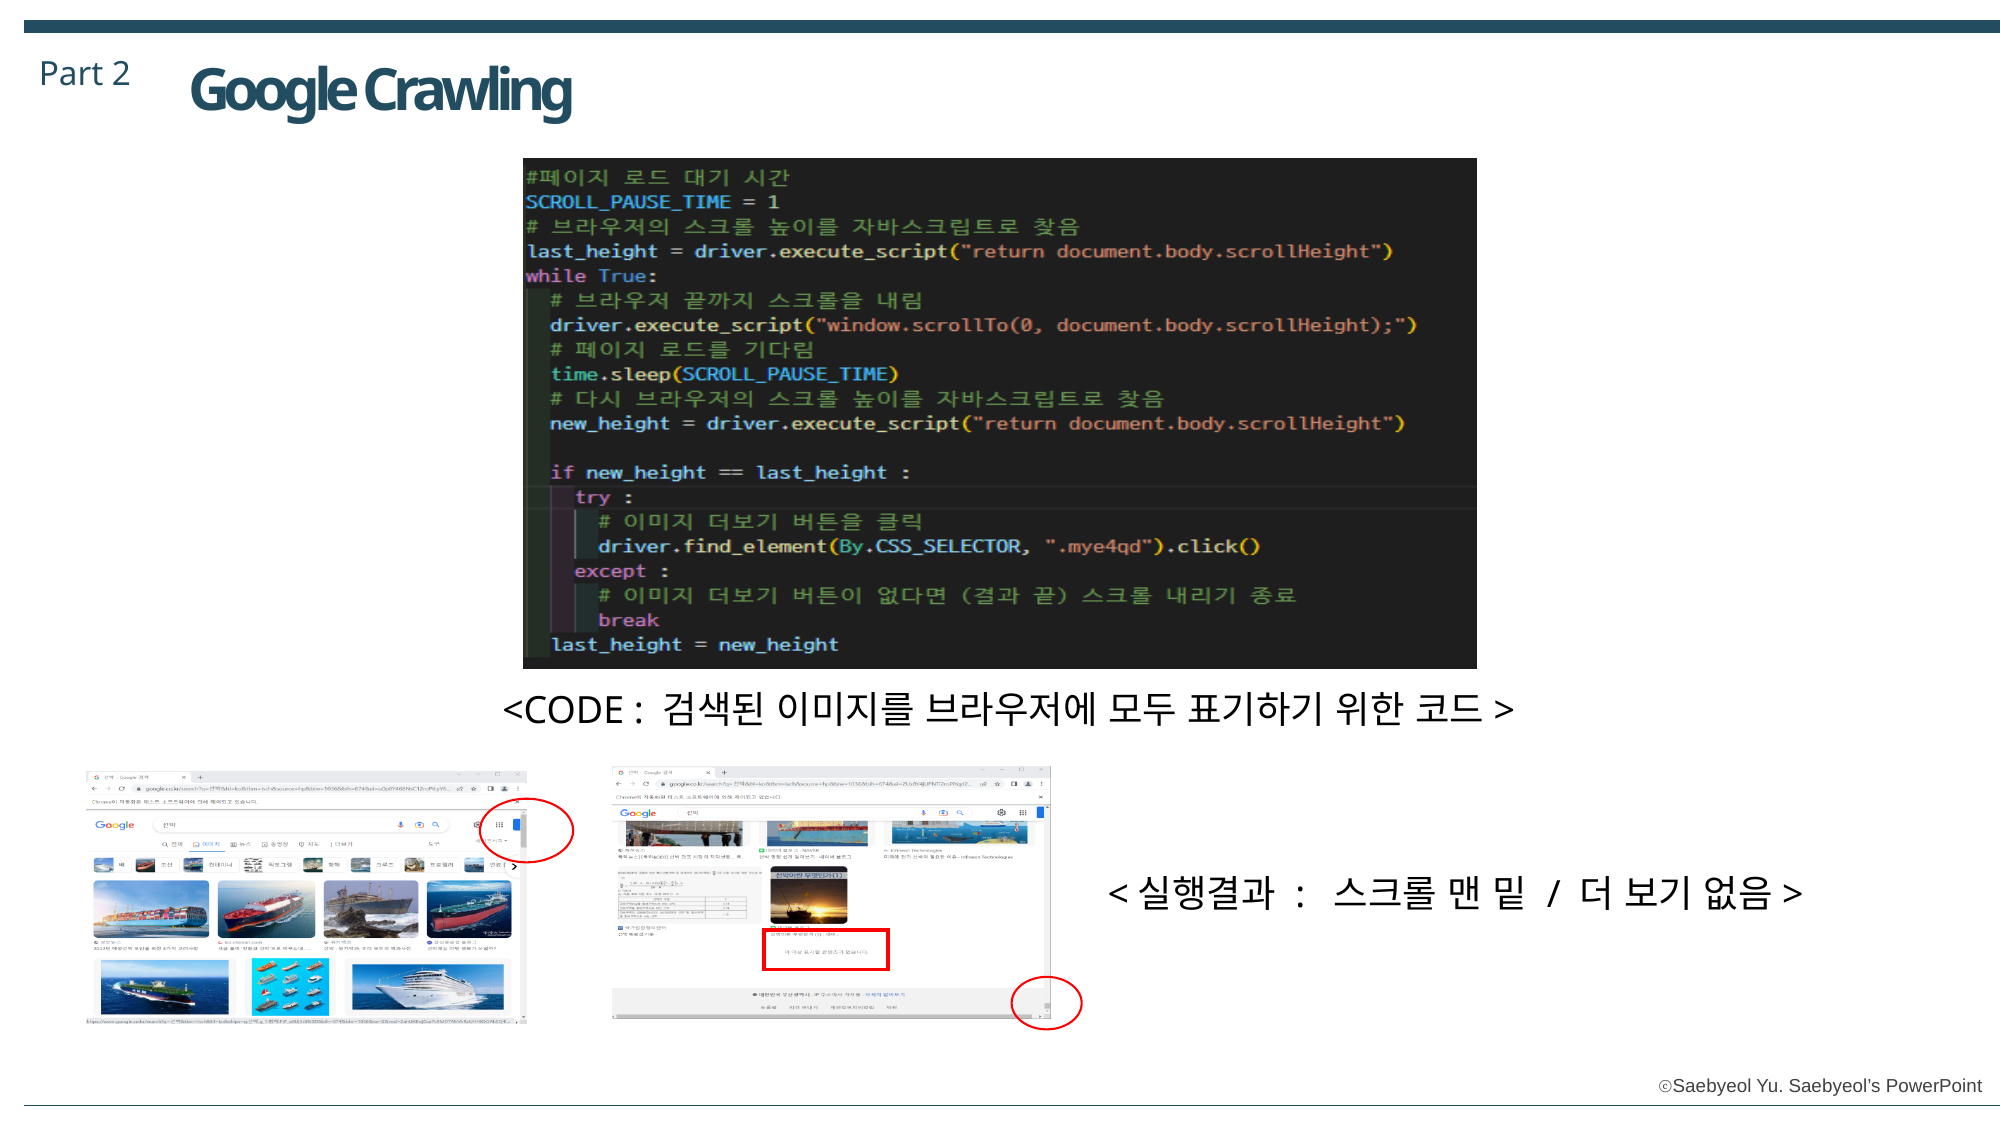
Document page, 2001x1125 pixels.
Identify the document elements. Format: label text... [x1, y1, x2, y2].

text_box <실행결과 : 스크롤 맨 밑 / 더 보기 없음> [1092, 862, 1819, 922]
text_box [1017, 976, 1083, 1031]
picture [612, 765, 1051, 1019]
picture [522, 158, 1477, 669]
text_box <CODE : 검색된 이미지를 브라우저에 모두 표기하기 위한 코드> [487, 679, 1531, 739]
text_box [527, 797, 575, 864]
picture [86, 771, 527, 1024]
text_box Part 2 [24, 44, 147, 100]
text_box Google Crawling [173, 44, 592, 130]
